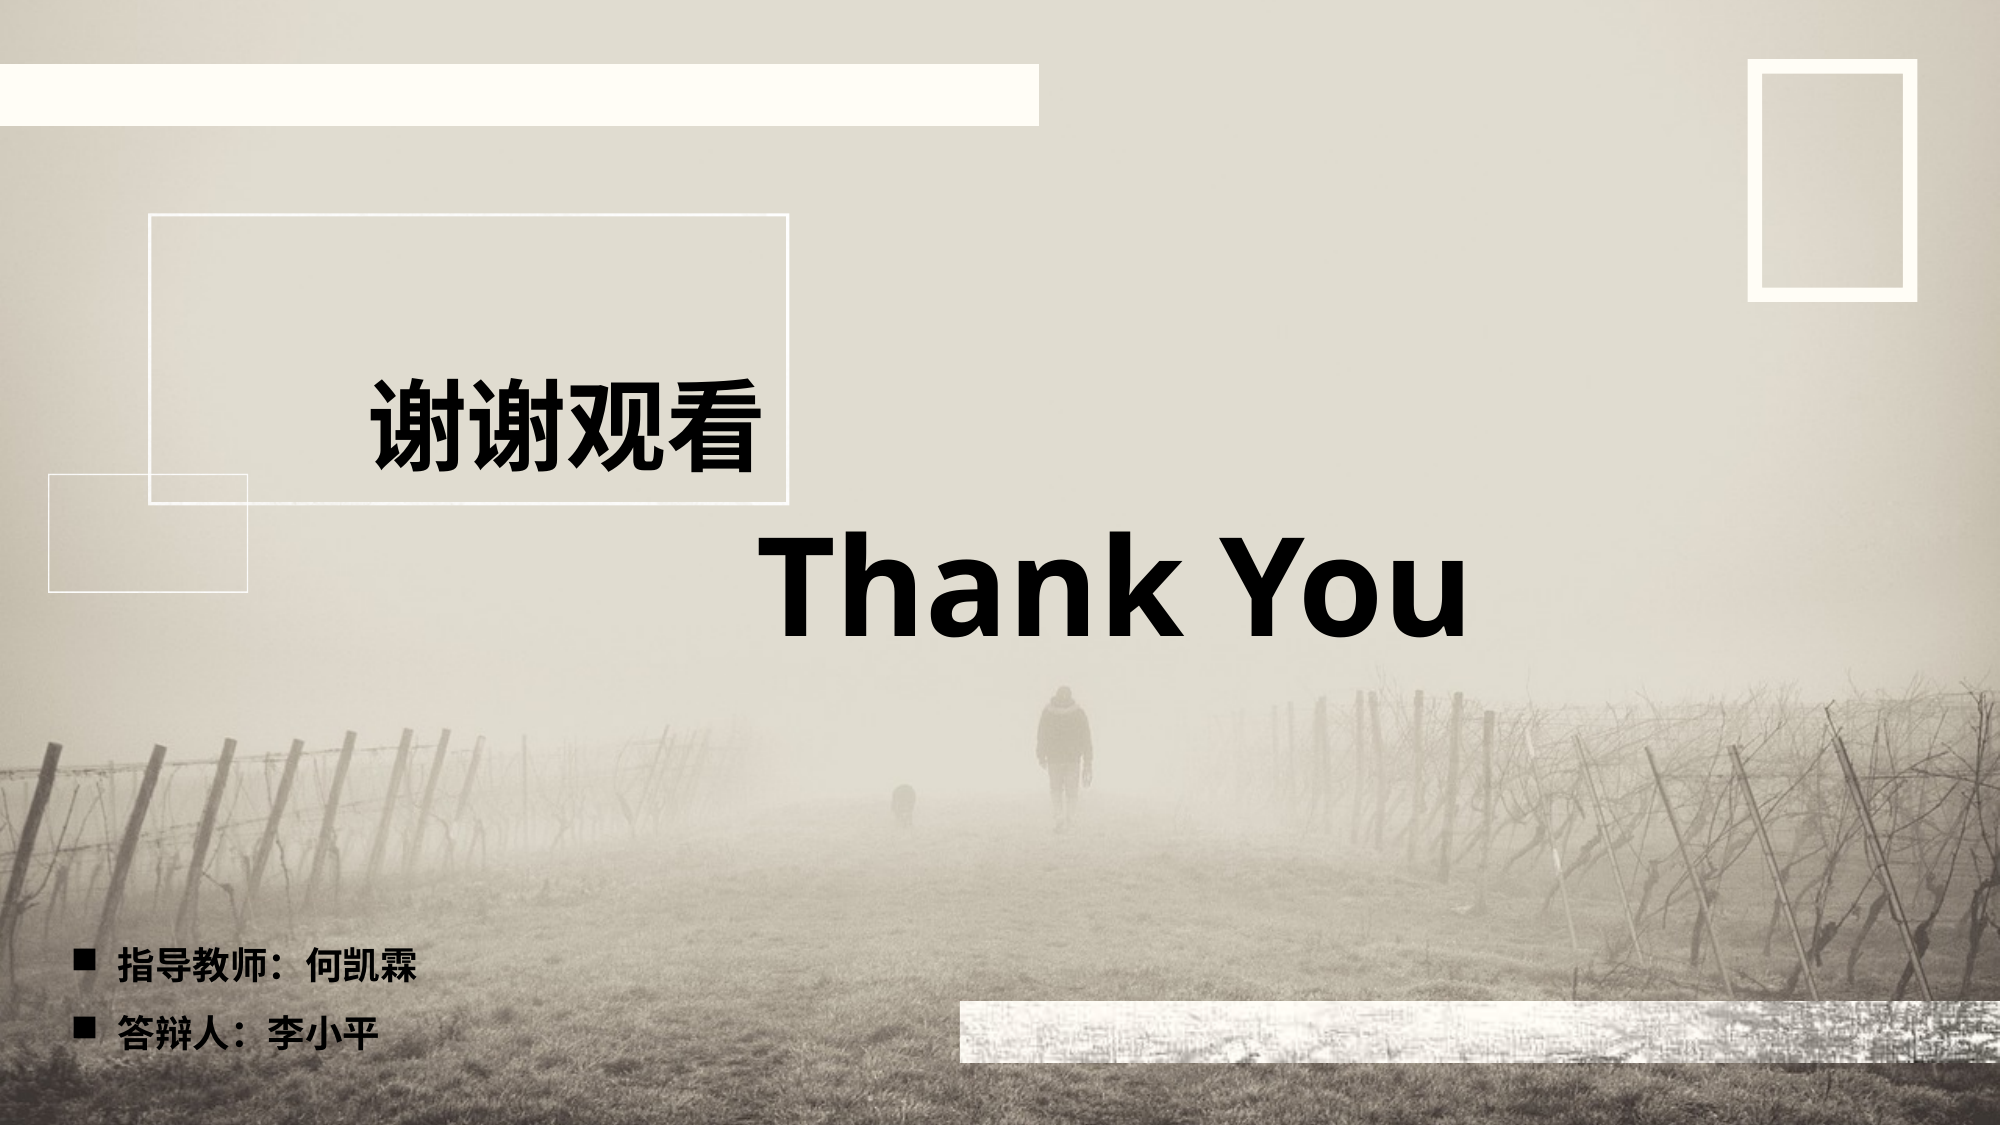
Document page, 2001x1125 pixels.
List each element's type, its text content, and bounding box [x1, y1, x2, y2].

text_box Thank You [741, 492, 1490, 672]
text_box 指导教师：何凯霖 答辩人：李小平 [55, 912, 485, 1063]
text_box 谢谢观看 [352, 355, 783, 491]
picture [0, 0, 2000, 1125]
